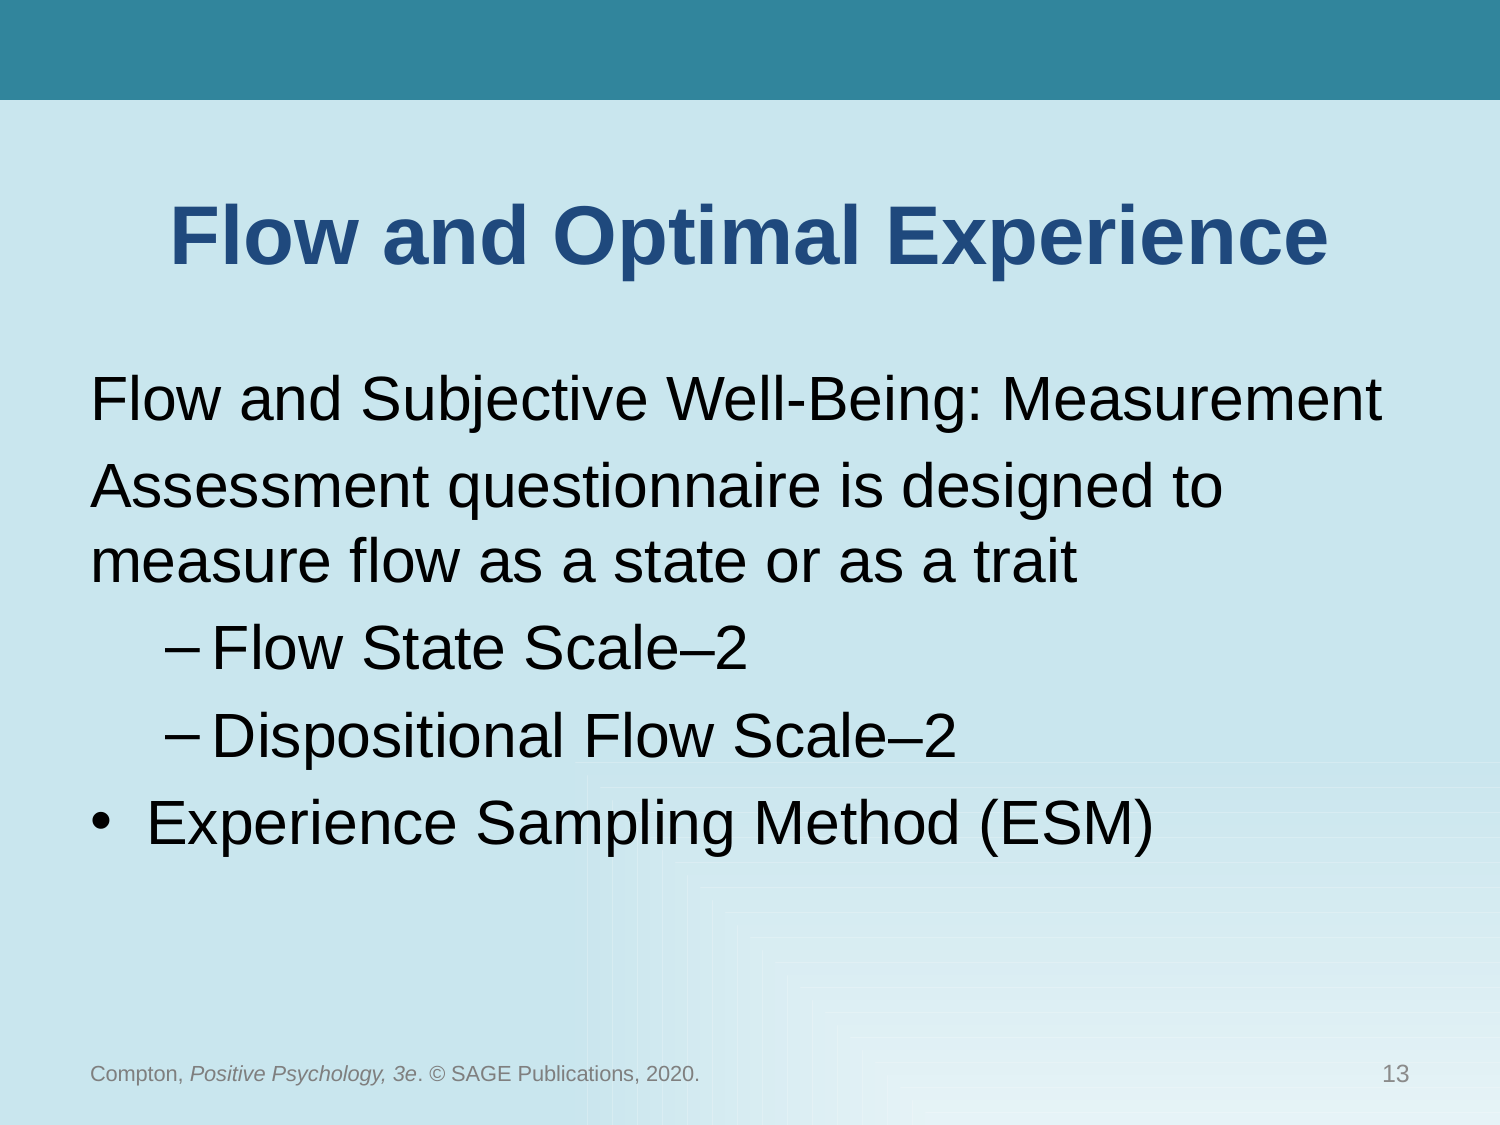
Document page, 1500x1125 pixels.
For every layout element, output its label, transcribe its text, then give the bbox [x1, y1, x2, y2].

slide_number 13 [1350, 1042, 1425, 1103]
list Flow and Subjective Well-Being: Measurement Assessment questionnaire is designed to measure flow as a state or as a trait Flow State Scale–2 Dispositional Flow Scale–2 Experience Sampling Method (ESM) [75, 350, 1425, 1005]
footer Compton, Positive Psychology, 3e. © SAGE Publications, 2020. [75, 1042, 1313, 1103]
title Flow and Optimal Experience [75, 137, 1425, 325]
